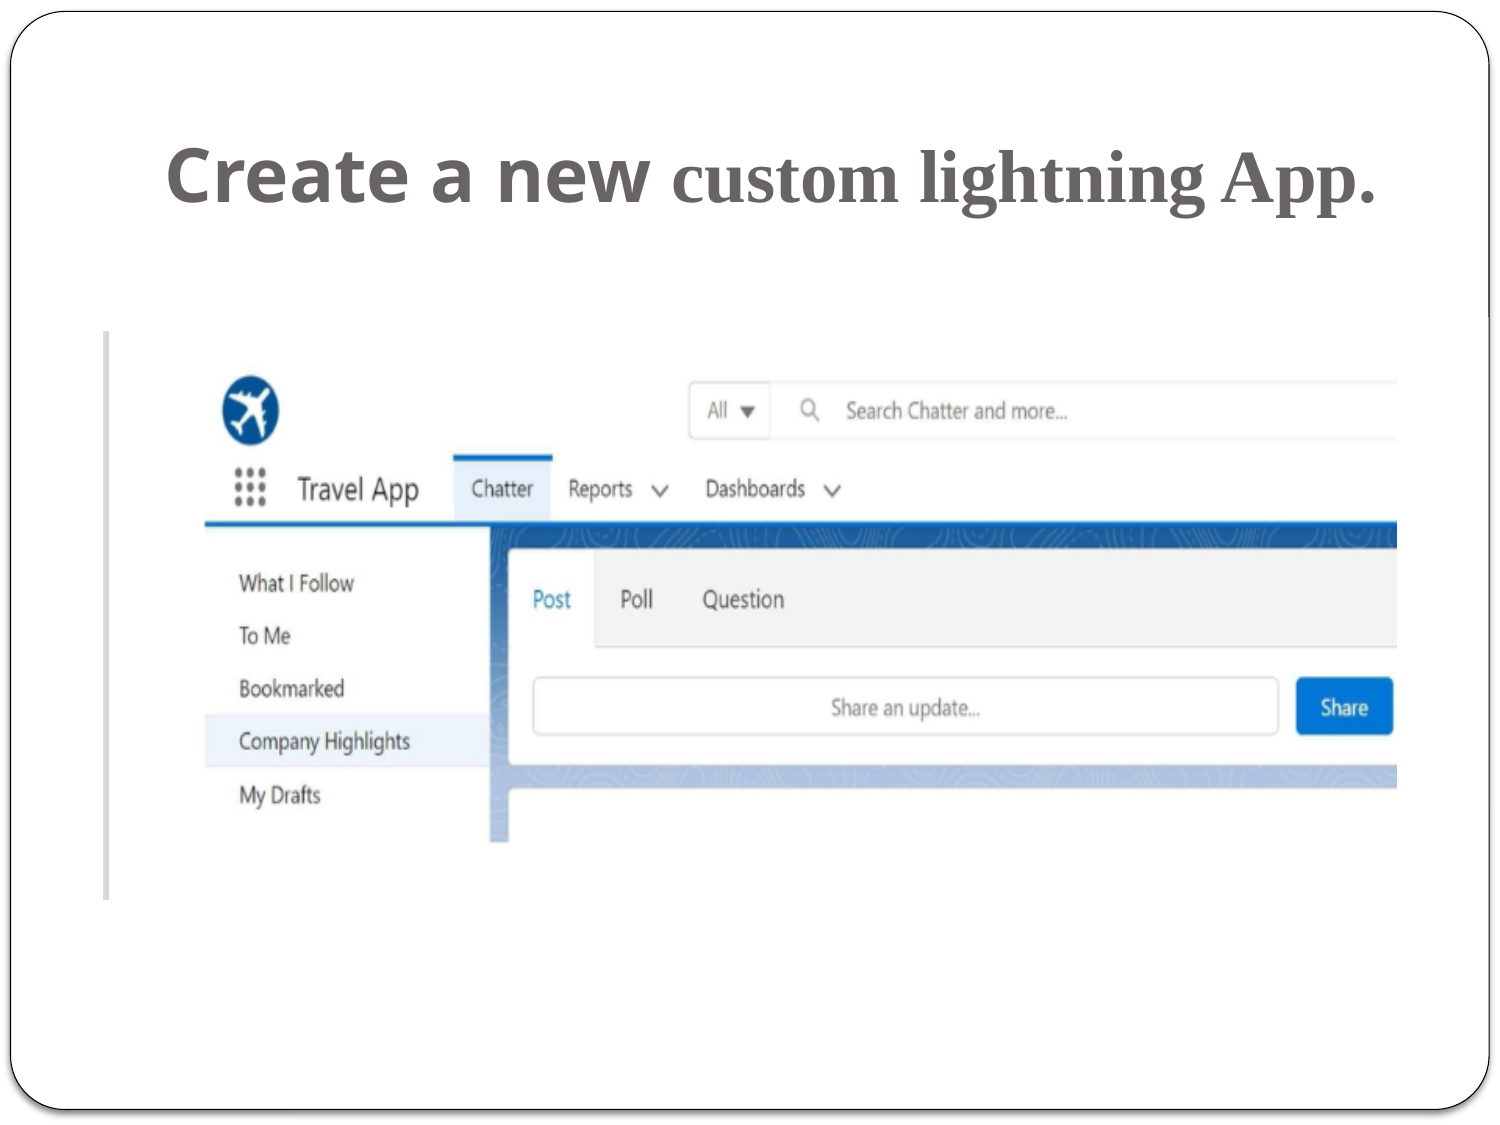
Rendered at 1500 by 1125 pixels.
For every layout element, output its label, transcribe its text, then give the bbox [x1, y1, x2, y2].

title Create a new custom lightning App. [150, 45, 1425, 233]
picture [102, 330, 1398, 901]
